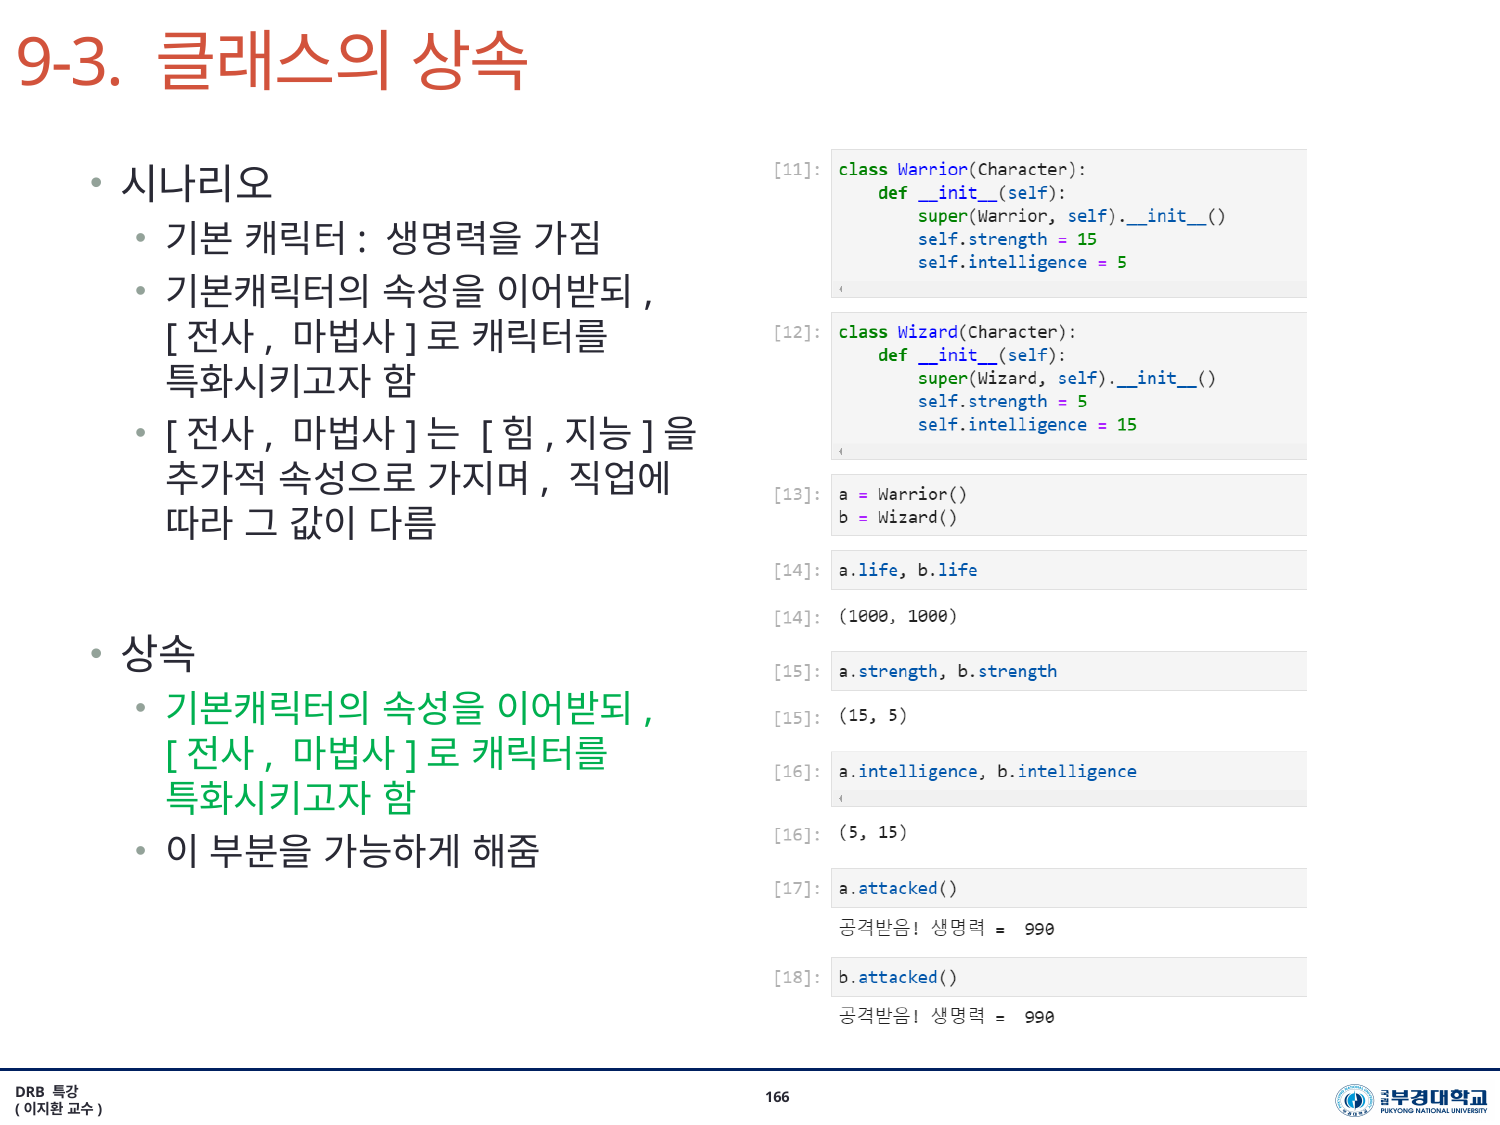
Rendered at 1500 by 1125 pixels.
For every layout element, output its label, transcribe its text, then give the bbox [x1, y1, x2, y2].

list 시나리오 기본 캐릭터: 생명력을 가짐 기본캐릭터의 속성을 이어받되, [전사, 마법사]로 캐릭터를 특화시키고자 함 [전사, 마법사]는 [힘,지능]을 추가적 속성으로 가지며, 직업에 따라 그 값이 다름 상속 기본캐릭터의 속성을 이어받되, [전사, 마법사]로 캐릭터를 특화시키고자 함 이 부분을 가능하게 해줌 [75, 149, 731, 1033]
picture [749, 136, 1307, 1047]
slide_number DRB 특강 (이지환 교수) [0, 1082, 303, 1118]
picture [1330, 1079, 1495, 1121]
title 9-3. 클래스의 상속 [0, 1, 1500, 116]
